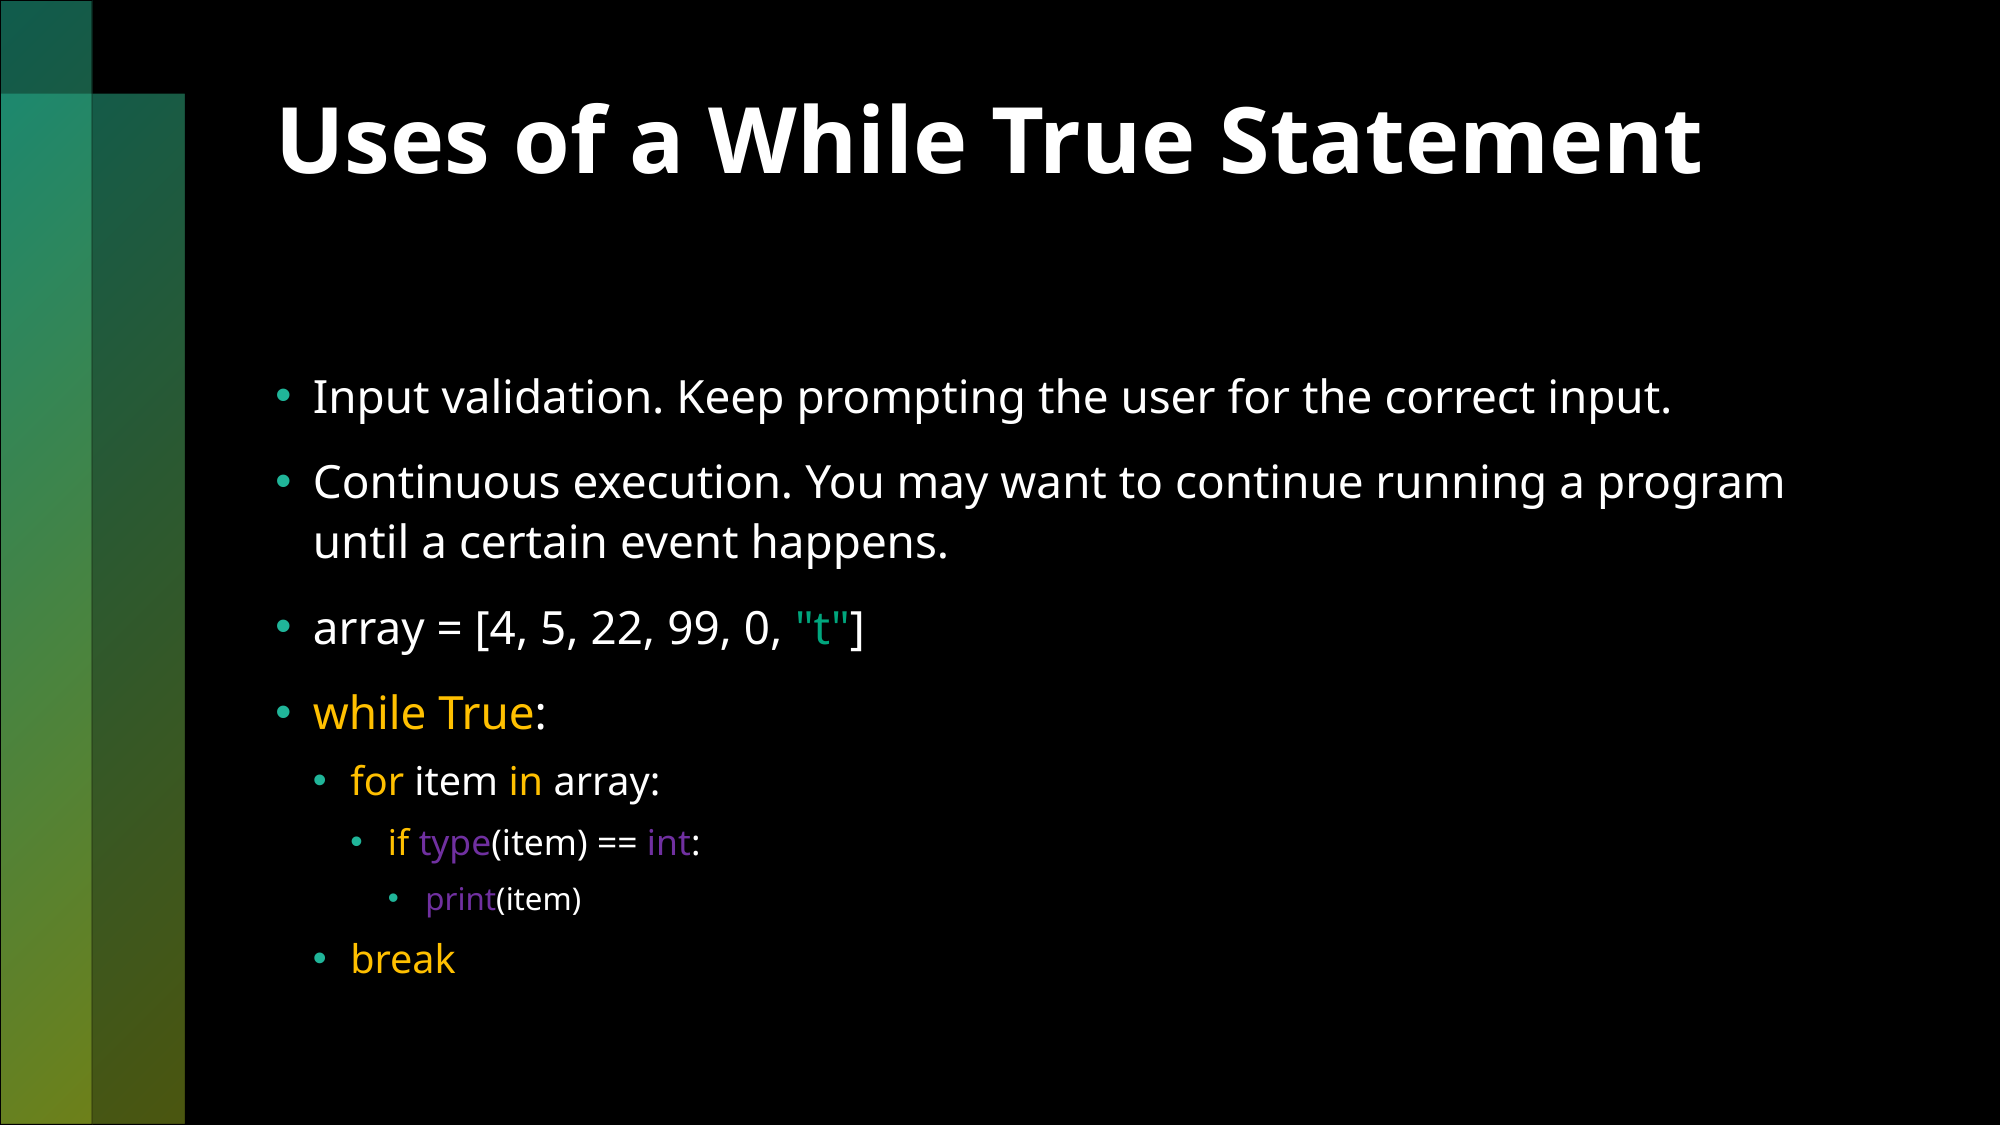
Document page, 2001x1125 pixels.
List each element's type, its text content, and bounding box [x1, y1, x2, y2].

title Uses of a While True Statement [260, 74, 1817, 329]
list Input validation. Keep prompting the user for the correct input. Continuous execution. You may want to continue running a program until a certain event happens. array = [4, 5, 22, 99, 0, "t"] while True: for item in array: if type(item) == int: print(item) break [260, 354, 1817, 999]
